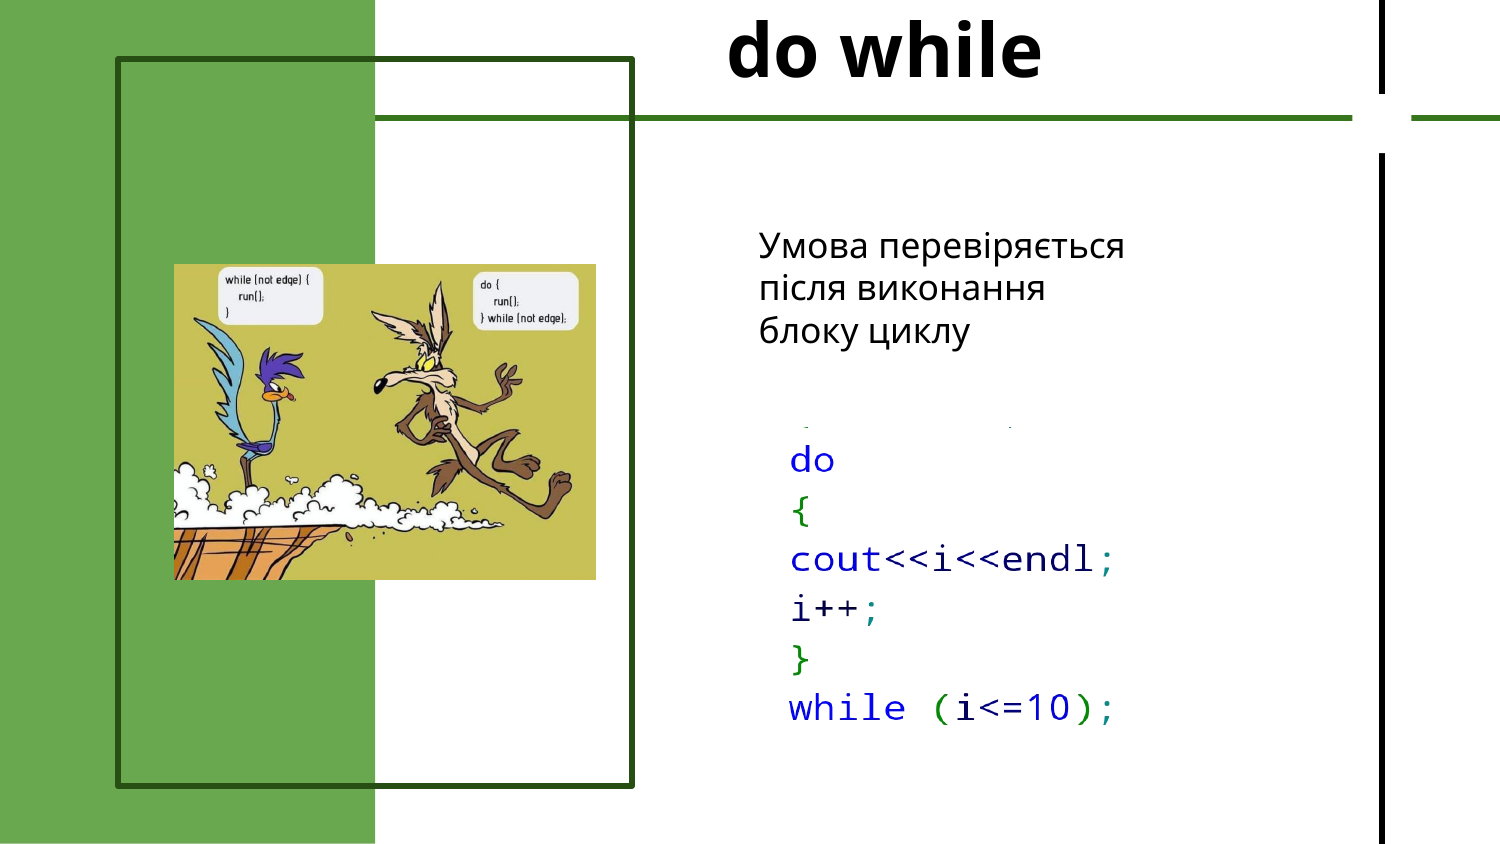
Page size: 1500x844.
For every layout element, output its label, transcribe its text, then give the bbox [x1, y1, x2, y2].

text_box Умова перевіряється після виконання блоку циклу [743, 207, 1165, 370]
picture [740, 427, 1226, 743]
title do while [711, 0, 1213, 108]
picture [173, 264, 596, 580]
